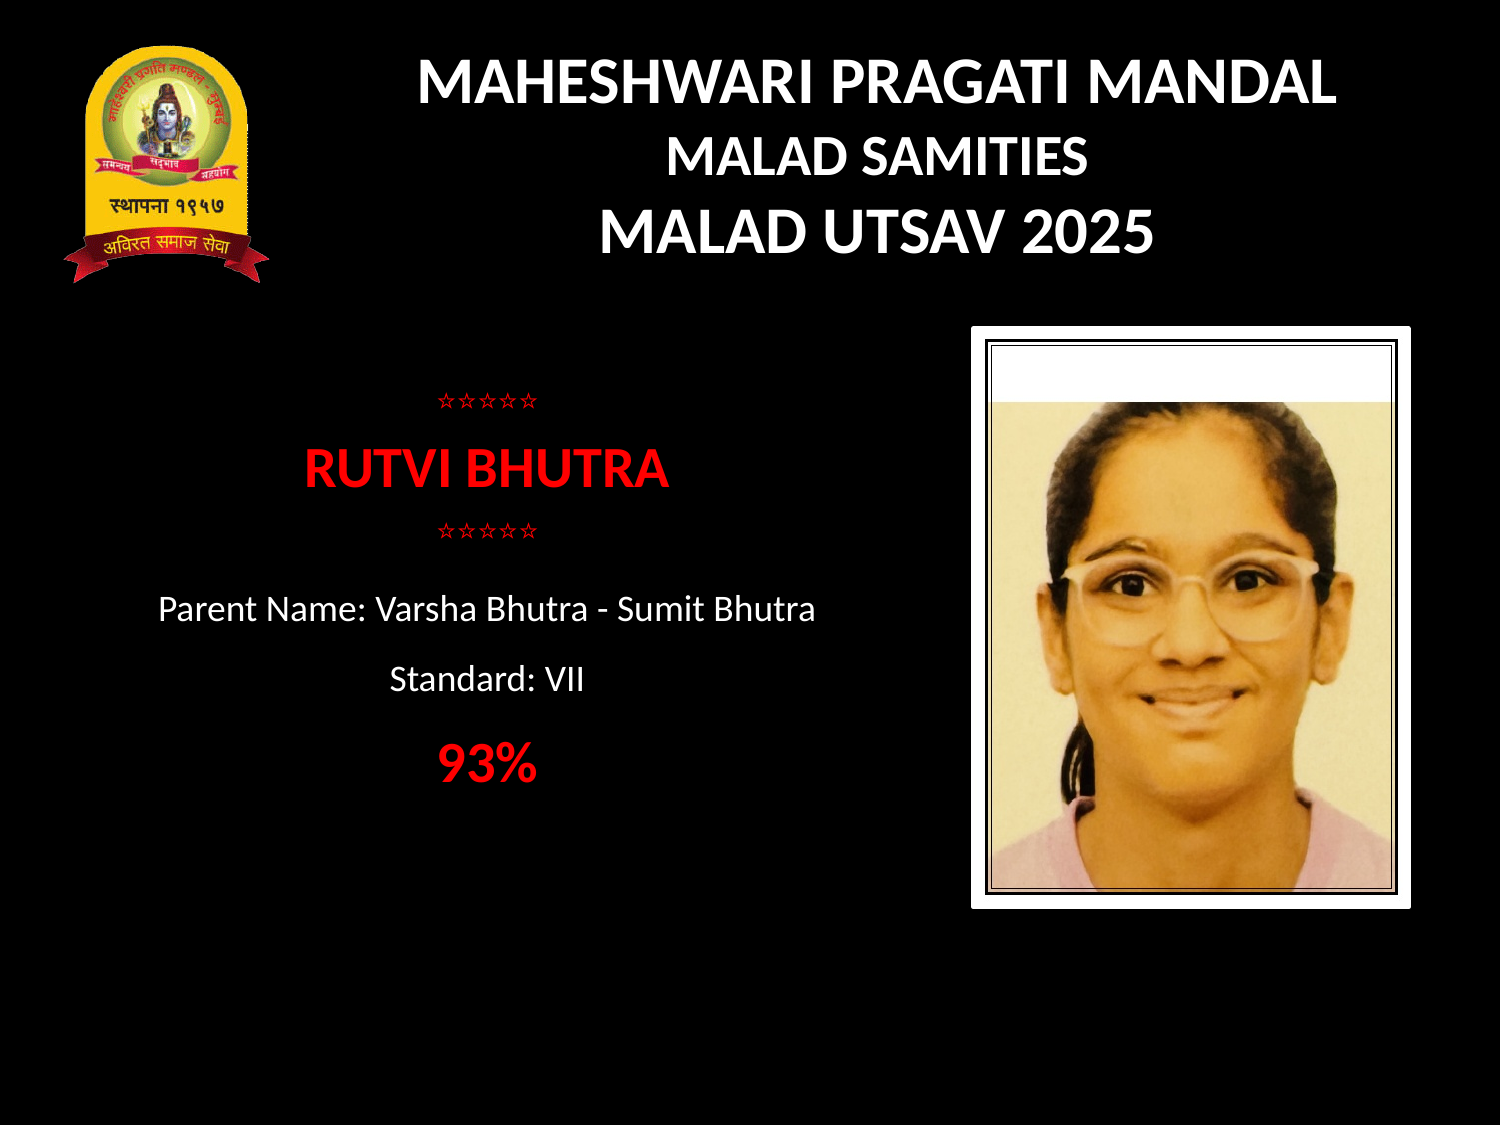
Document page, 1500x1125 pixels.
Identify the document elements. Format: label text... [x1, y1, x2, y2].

picture [29, 29, 297, 301]
text_box ⭐⭐⭐⭐⭐ RUTVI BHUTRA ⭐⭐⭐⭐⭐ Parent Name: Varsha Bhutra - Sumit Bhutra Standard: VII 93% [74, 374, 900, 802]
text_box MAHESHWARI PRAGATI MANDAL MALAD SAMITIES MALAD UTSAV 2025 [401, 29, 1354, 275]
picture [974, 329, 1408, 907]
